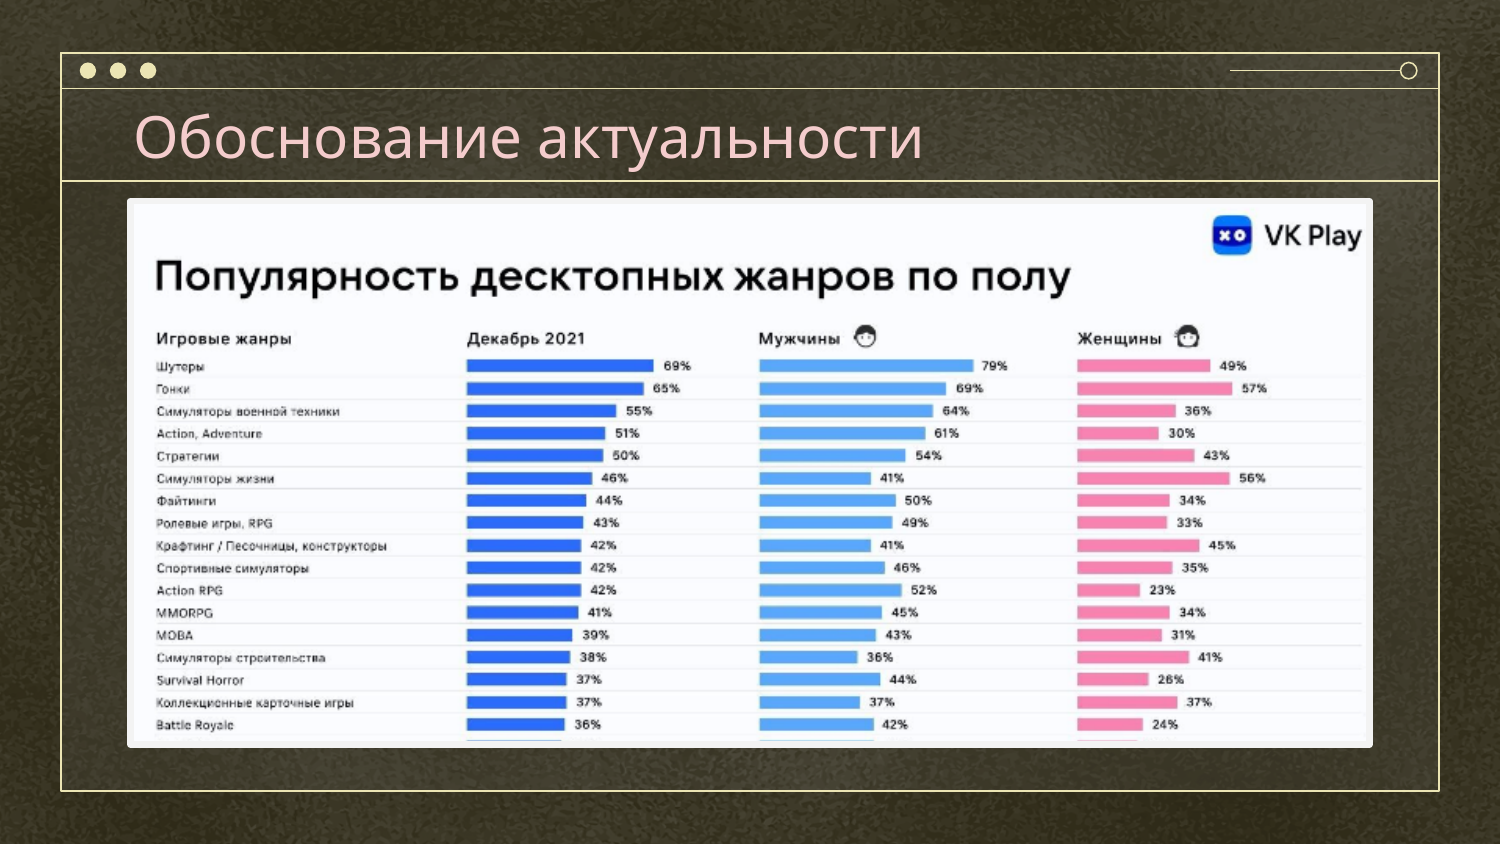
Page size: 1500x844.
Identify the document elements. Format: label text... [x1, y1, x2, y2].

picture [133, 203, 1367, 742]
title Обоснование актуальности [118, 88, 1382, 182]
